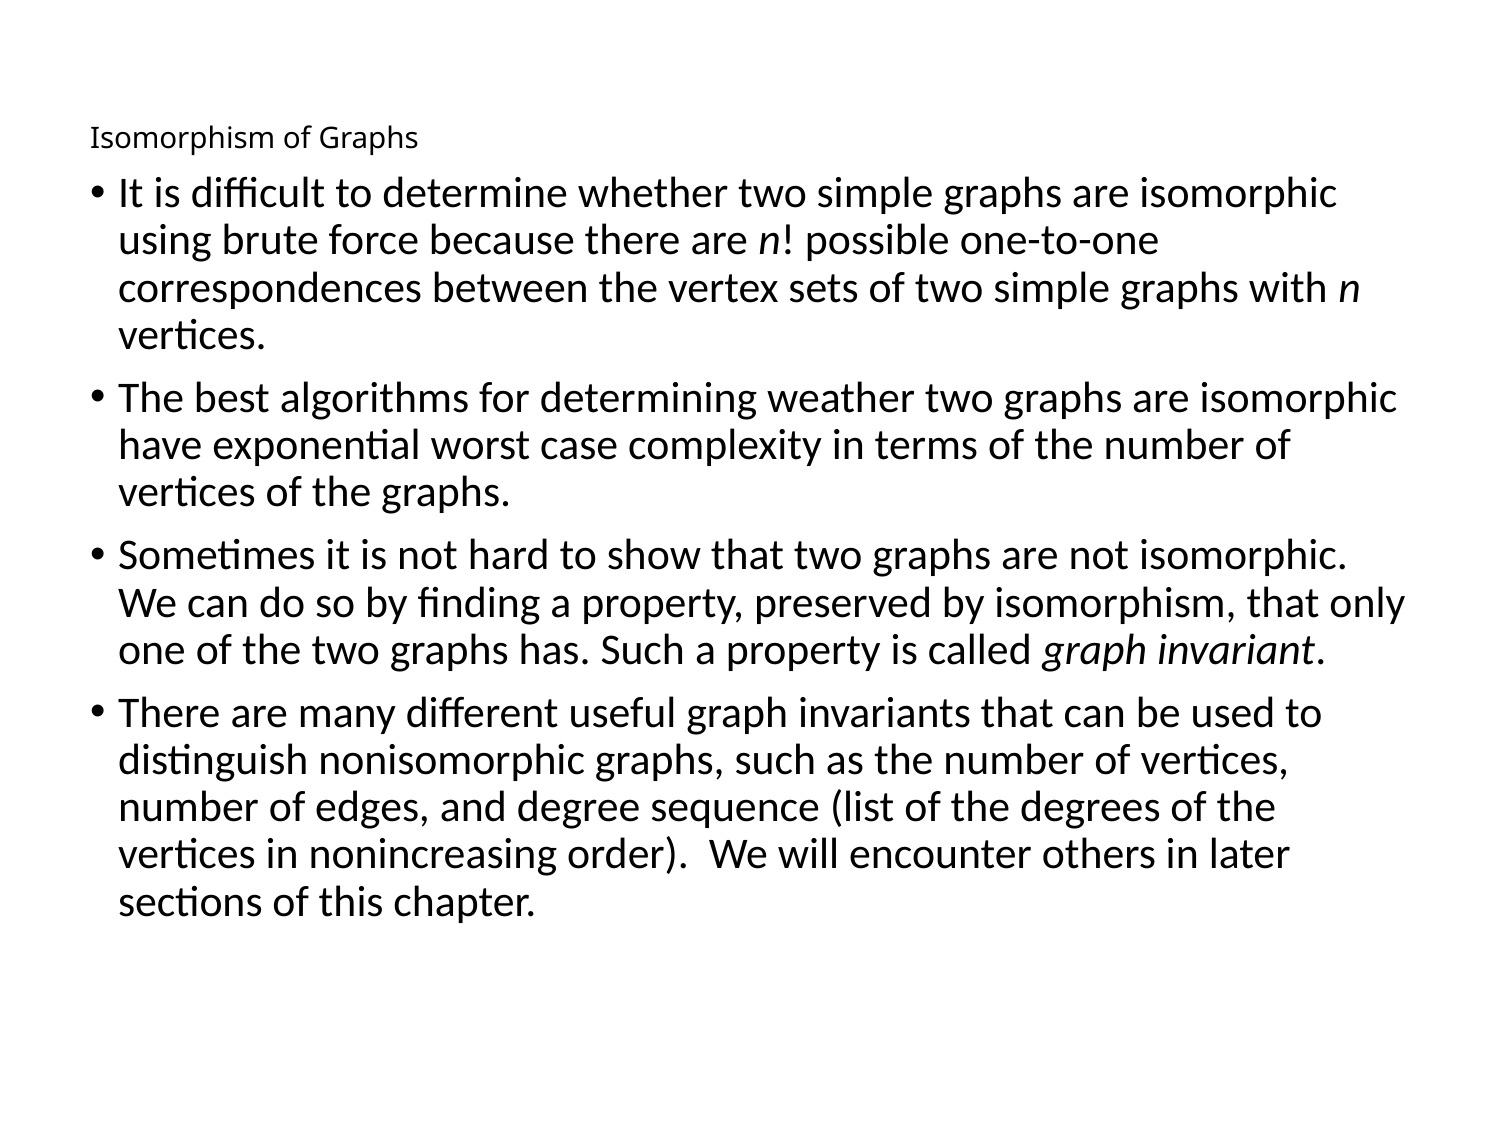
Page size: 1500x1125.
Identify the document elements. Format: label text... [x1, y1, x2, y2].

title Isomorphism of Graphs [75, 115, 1425, 162]
list It is difficult to determine whether two simple graphs are isomorphic using brute force because there are n! possible one-to-one correspondences between the vertex sets of two simple graphs with n vertices. The best algorithms for determining weather two graphs are isomorphic have exponential worst case complexity in terms of the number of vertices of the graphs. Sometimes it is not hard to show that two graphs are not isomorphic. We can do so by finding a property, preserved by isomorphism, that only one of the two graphs has. Such a property is called graph invariant. There are many different useful graph invariants that can be used to distinguish nonisomorphic graphs, such as the number of vertices, number of edges, and degree sequence (list of the degrees of the vertices in nonincreasing order). We will encounter others in later sections of this chapter. [75, 162, 1425, 1100]
